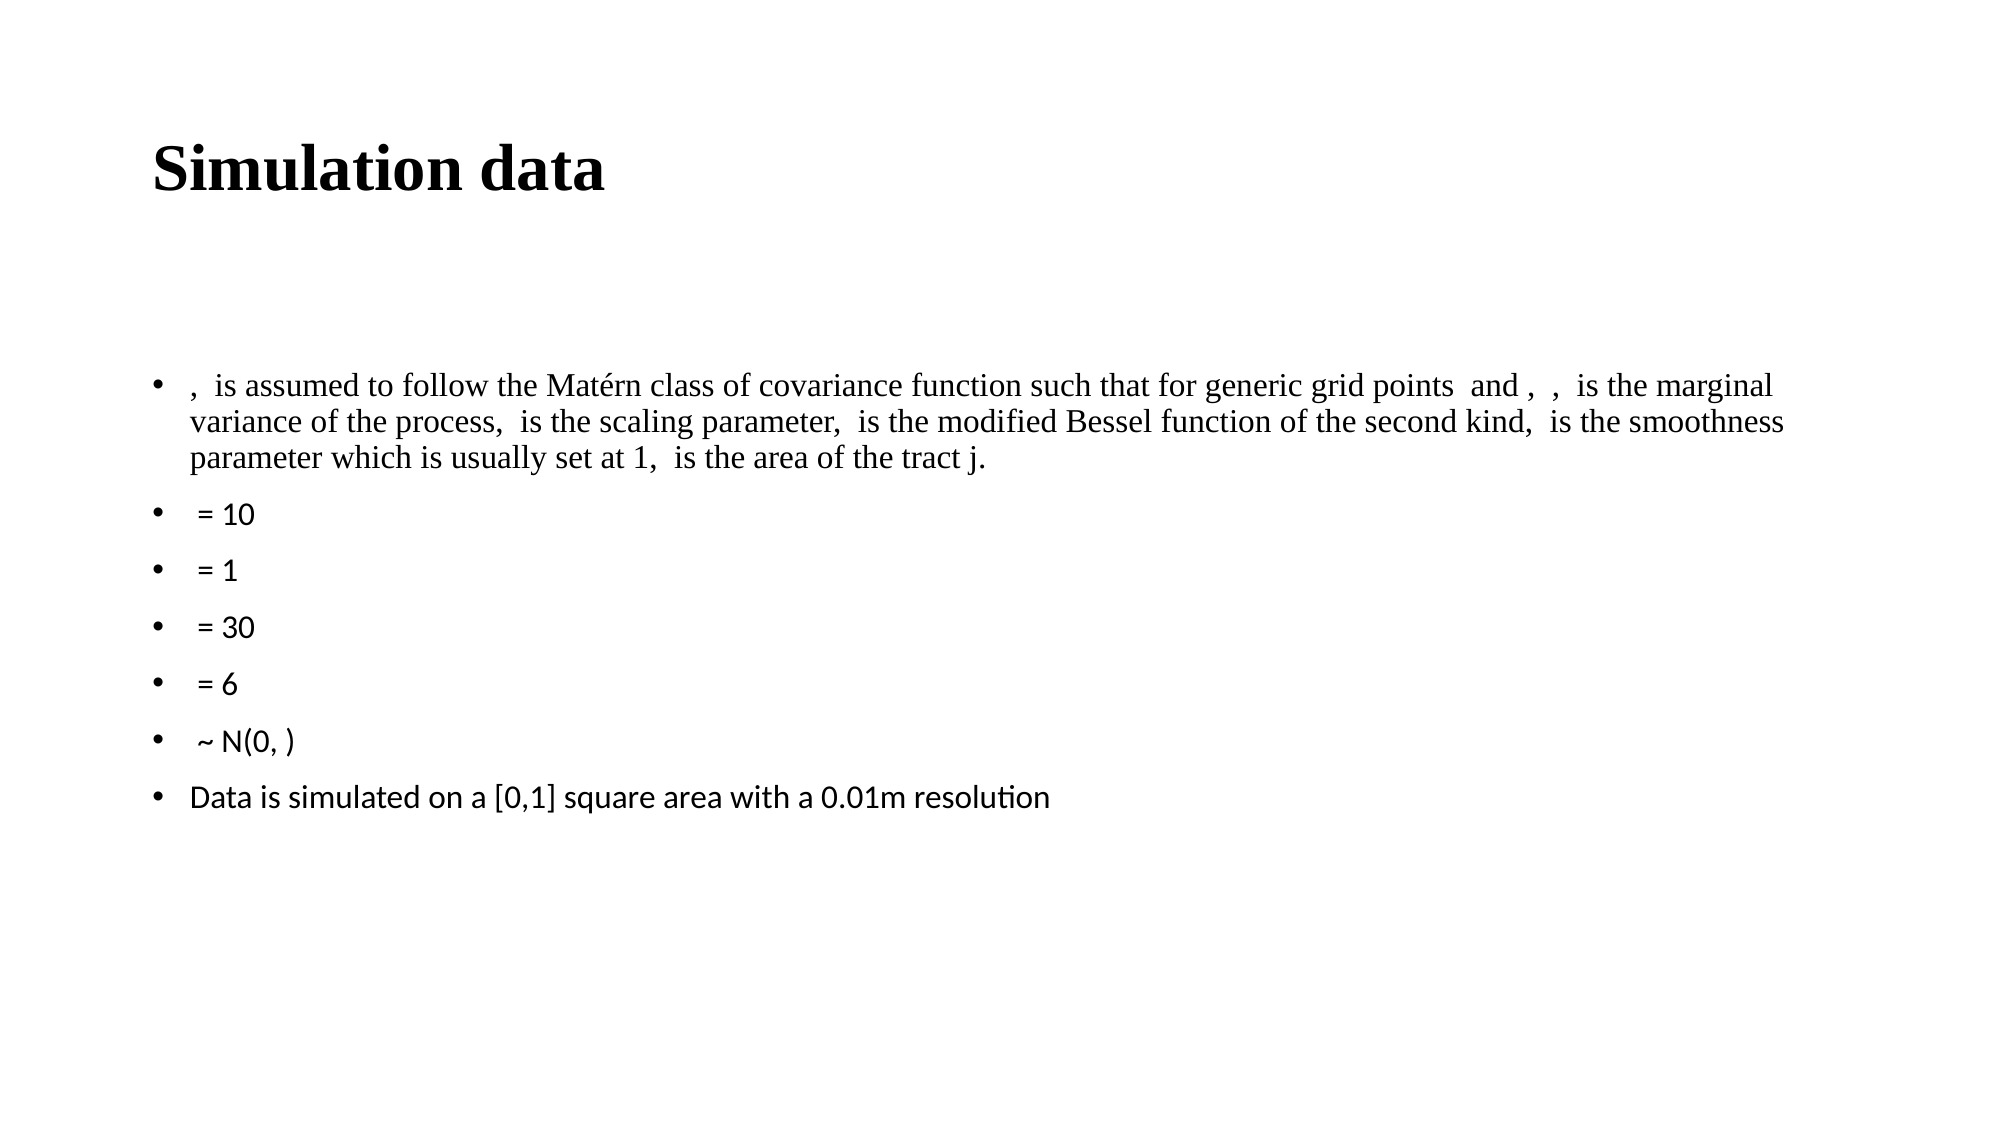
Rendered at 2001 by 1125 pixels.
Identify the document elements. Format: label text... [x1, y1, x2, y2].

title Simulation data [137, 59, 1863, 278]
